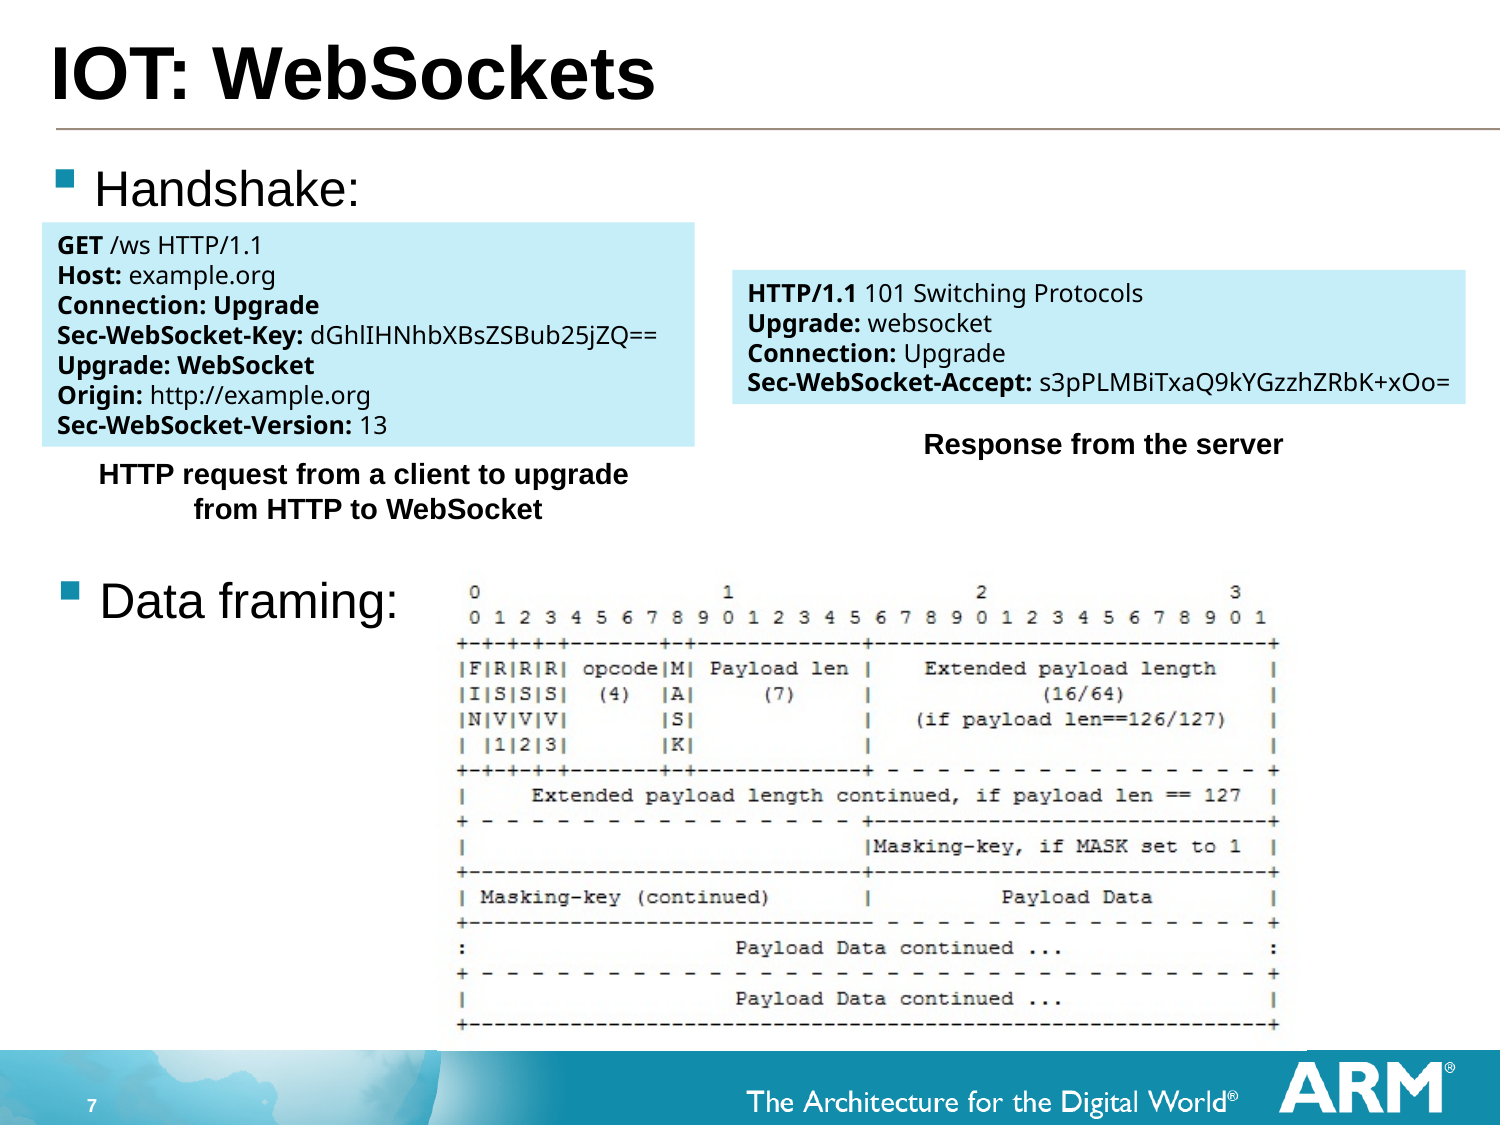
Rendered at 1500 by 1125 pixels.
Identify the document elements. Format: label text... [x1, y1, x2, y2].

text_box Response from the server [908, 418, 1300, 468]
list Handshake: [35, 148, 1476, 237]
text_box HTTP request from a client to upgrade from HTTP to WebSocket [83, 448, 653, 533]
text_box GET /ws HTTP/1.1 Host: example.org Connection: Upgrade Sec-WebSocket-Key: dGhlIHNhbXBsZSBub25jZQ== Upgrade: WebSocket Origin: http://example.org Sec-WebSocket-Version: 13 [42, 222, 695, 447]
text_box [40, 560, 1481, 1051]
text_box HTTP/1.1 101 Switching Protocols Upgrade: websocket Connection: Upgrade Sec-WebSocket-Accept: s3pPLMBiTxaQ9kYGzzhZRbK+xOo= [732, 269, 1466, 405]
picture [0, 780, 1500, 1125]
title IOT: WebSockets [35, 1, 1476, 139]
